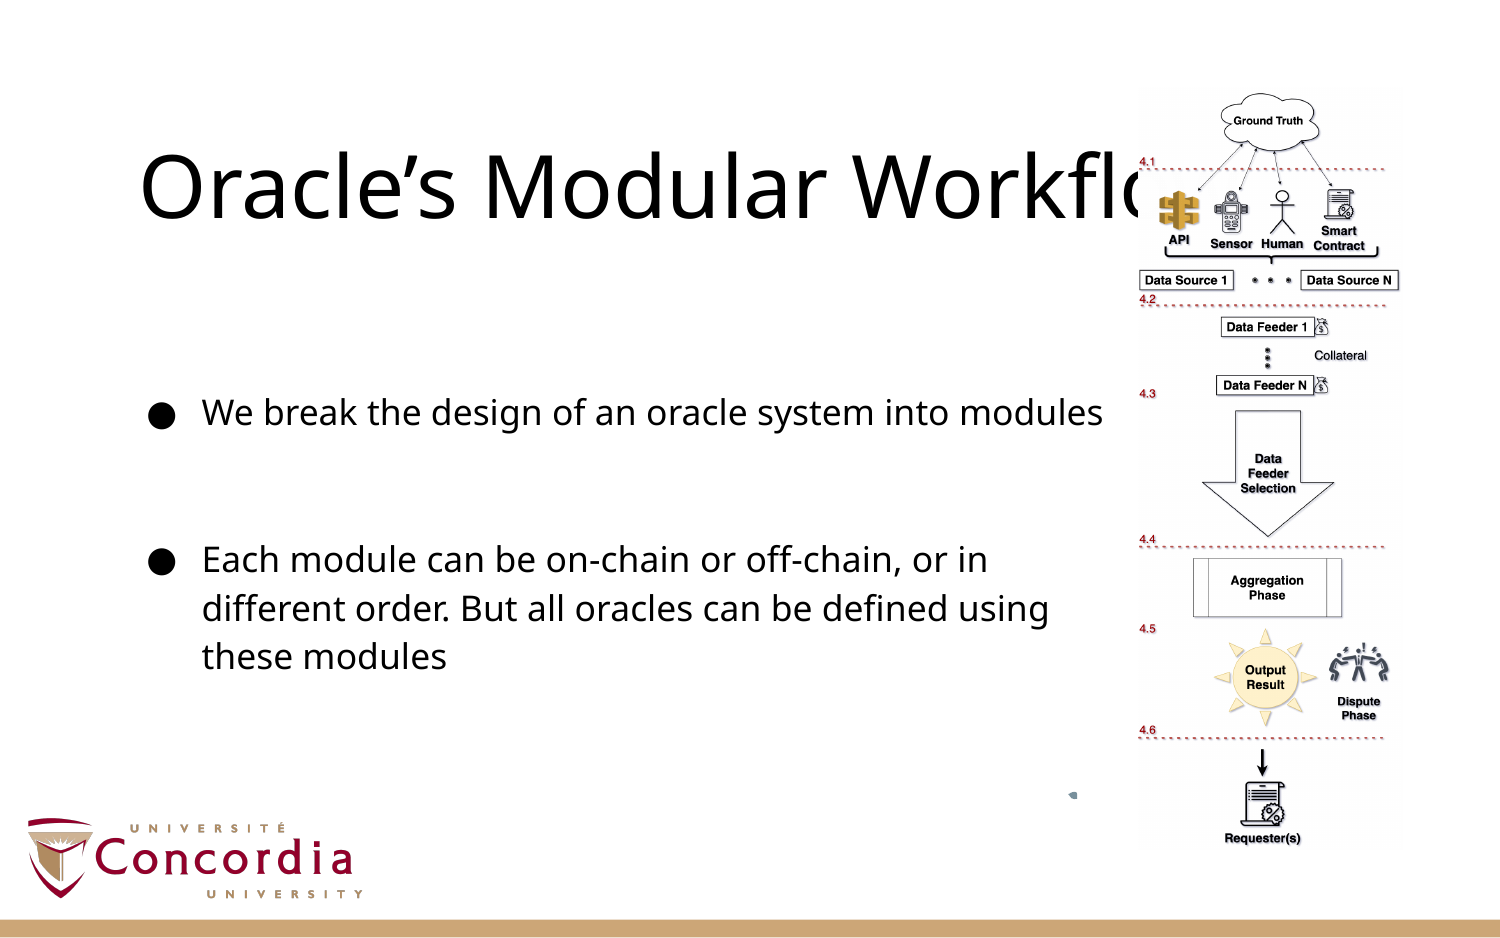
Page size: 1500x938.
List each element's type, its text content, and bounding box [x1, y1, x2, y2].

picture [28, 818, 384, 900]
title Oracle’s Modular Workflow [123, 115, 1133, 222]
list We break the design of an oracle system into modules Each module can be on-chain or off-chain, or in different order. But all oracles can be defined using these modules [111, 228, 1133, 801]
text_box [1068, 791, 1078, 800]
picture [1138, 87, 1404, 851]
